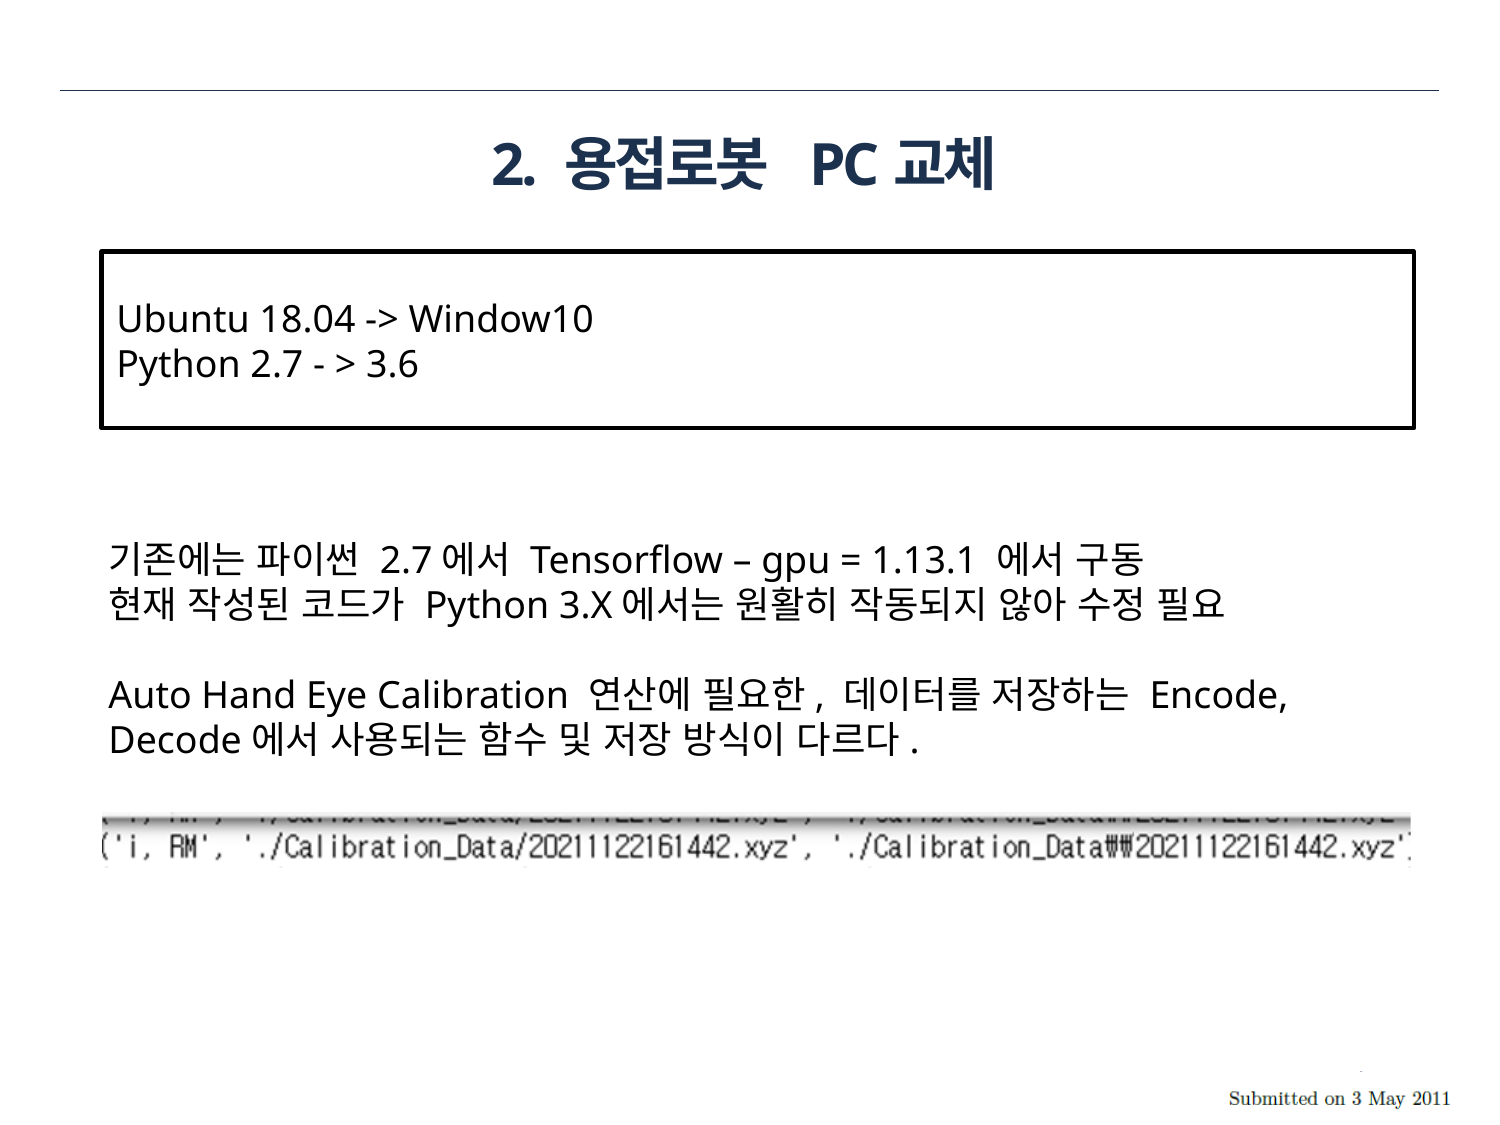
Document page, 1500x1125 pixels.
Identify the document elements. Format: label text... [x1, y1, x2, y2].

text_box Ubuntu 18.04 -> Window10 Python 2.7 - > 3.6 [99, 249, 1416, 430]
title 2. 용접로봇 PC교체 [42, 114, 1447, 211]
picture [1224, 1071, 1455, 1125]
picture [101, 812, 1414, 868]
text_box 기존에는 파이썬 2.7에서 Tensorflow – gpu = 1.13.1 에서 구동 현재 작성된 코드가 Python 3.X에서는 원활히 작동되지 않아 수정 필요 Auto Hand Eye Calibration 연산에 필요한, 데이터를 저장하는 Encode, Decode에서 사용되는 함수 및 저장 방식이 다르다. [92, 488, 1408, 809]
